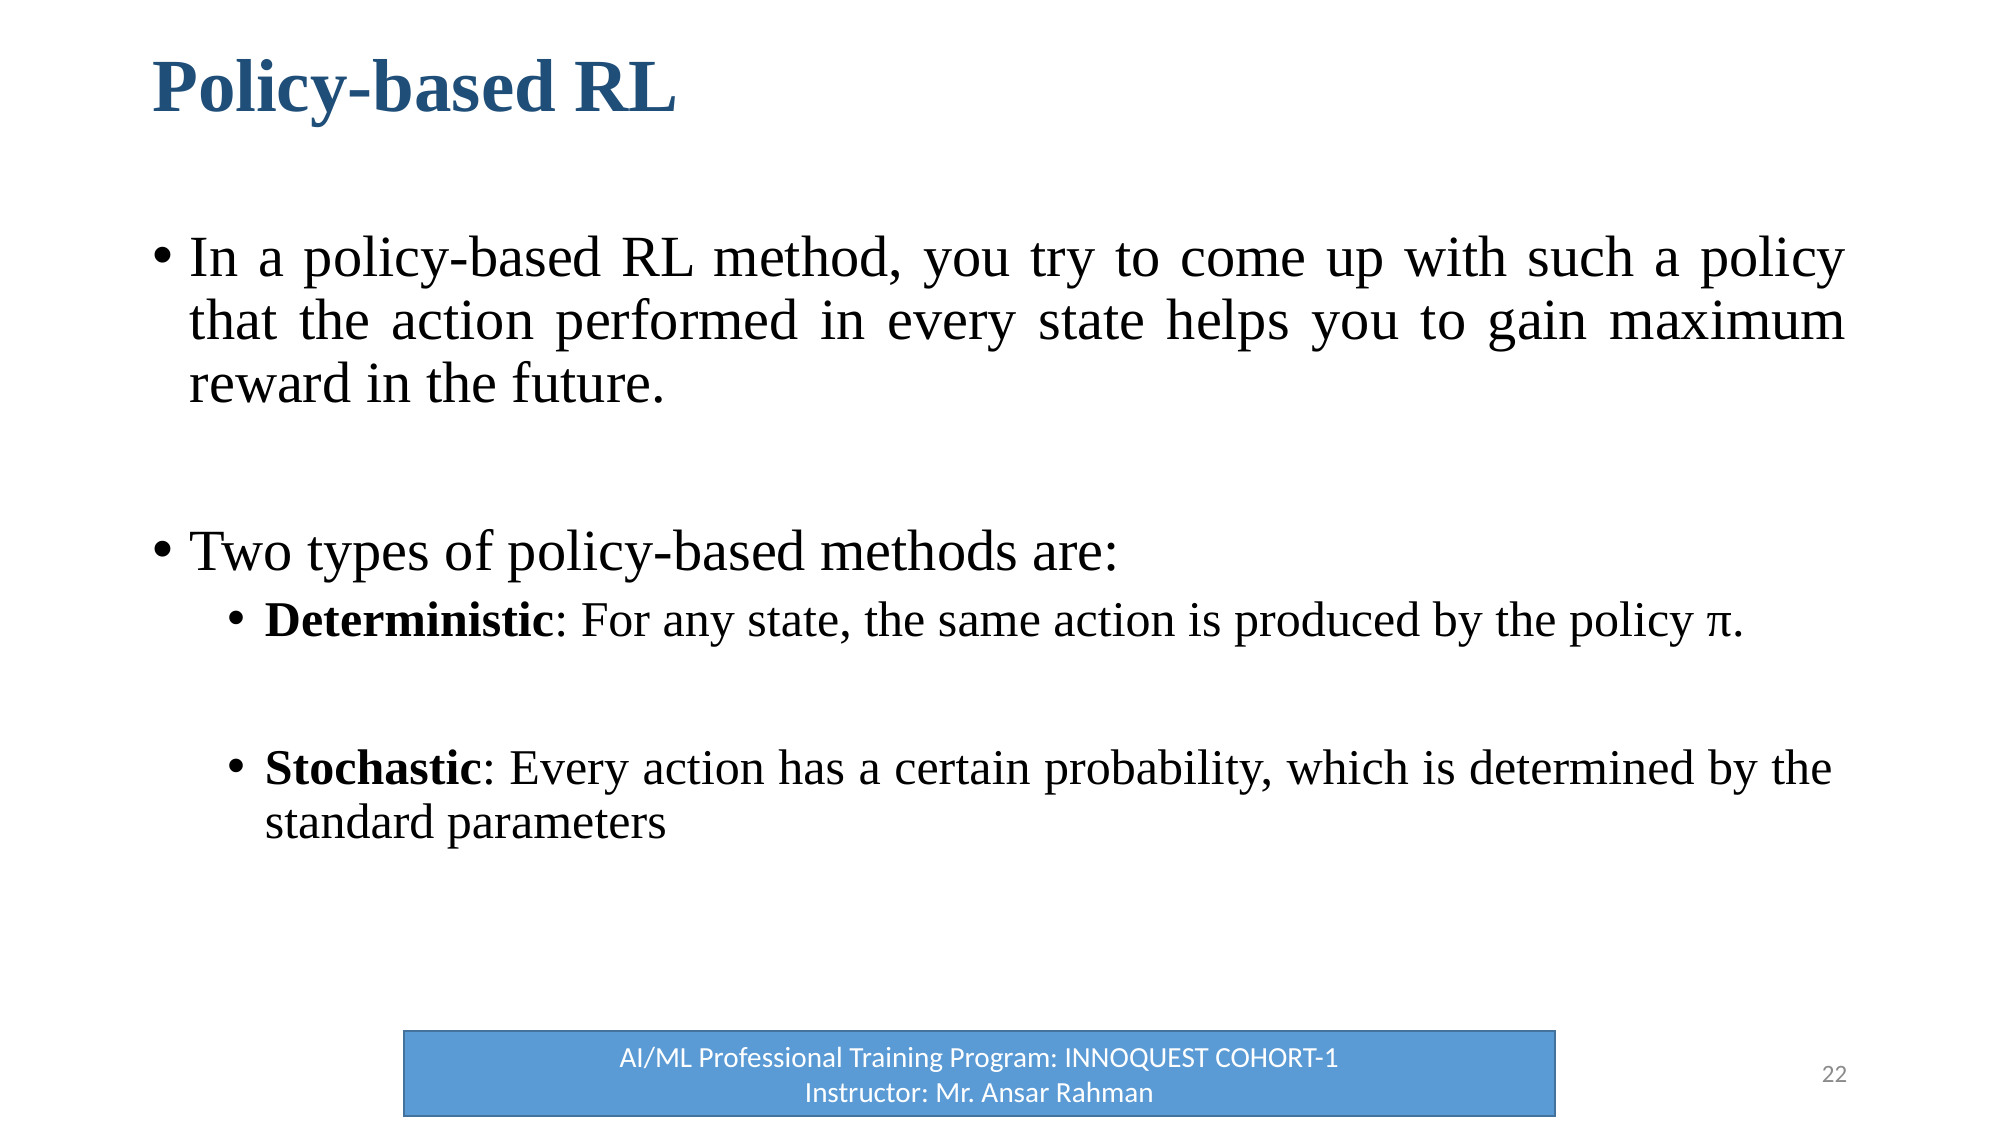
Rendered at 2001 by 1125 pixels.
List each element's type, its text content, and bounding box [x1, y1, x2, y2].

slide_number 22 [1556, 1042, 1863, 1103]
list In a policy-based RL method, you try to come up with such a policy that the action performed in every state helps you to gain maximum reward in the future. Two types of policy-based methods are: Deterministic: For any state, the same action is produced by the policy π. Stochastic: Every action has a certain probability, which is determined by the standard parameters [137, 218, 1863, 933]
text_box AI/ML Professional Training Program: INNOQUEST COHORT-1 Instructor: Mr. Ansar Rahman [403, 1030, 1556, 1117]
title Policy-based RL [137, 22, 1863, 152]
